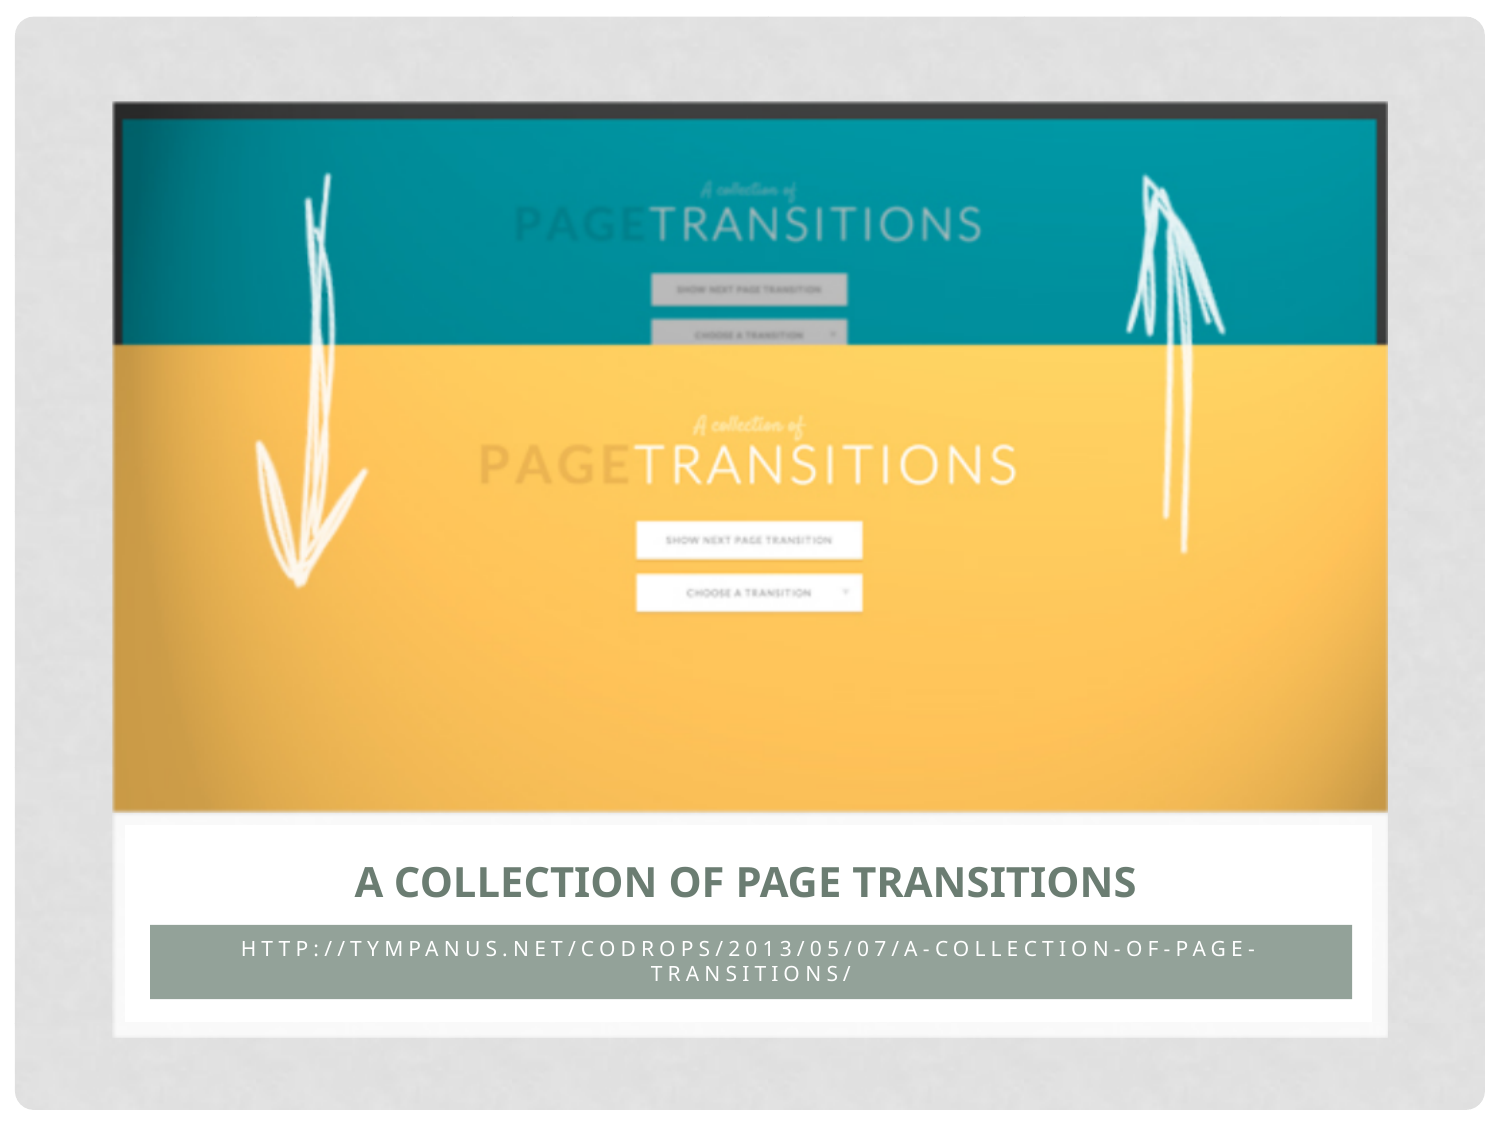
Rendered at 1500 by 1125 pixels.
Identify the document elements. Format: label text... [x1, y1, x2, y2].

picture [112, 101, 1388, 813]
title A Collection of Page Transitions [150, 837, 1353, 924]
list http://tympanus.net/codrops/2013/05/07/a-collection-of-page-transitions/ [156, 927, 1346, 994]
